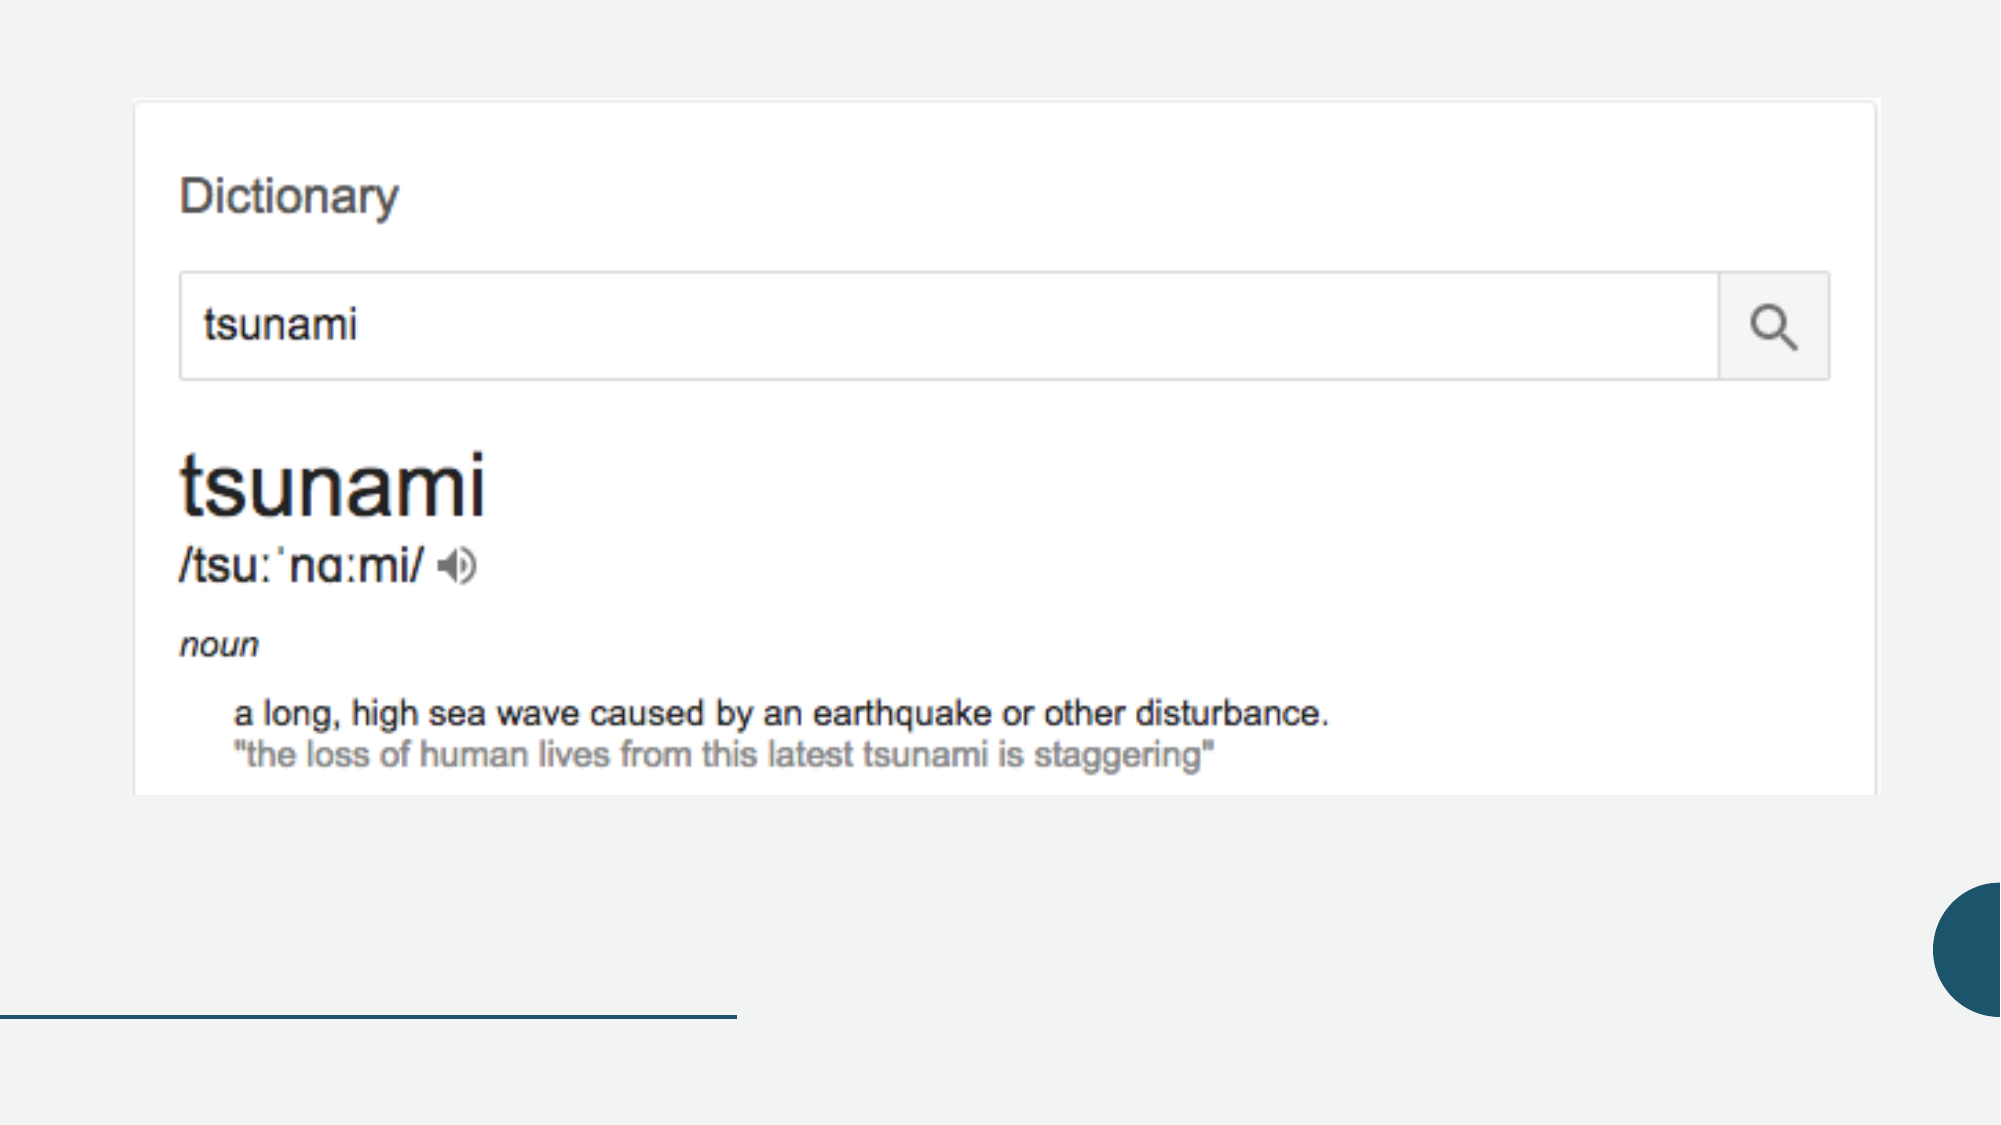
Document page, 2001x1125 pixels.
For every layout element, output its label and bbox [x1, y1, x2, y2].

picture [133, 98, 1881, 795]
